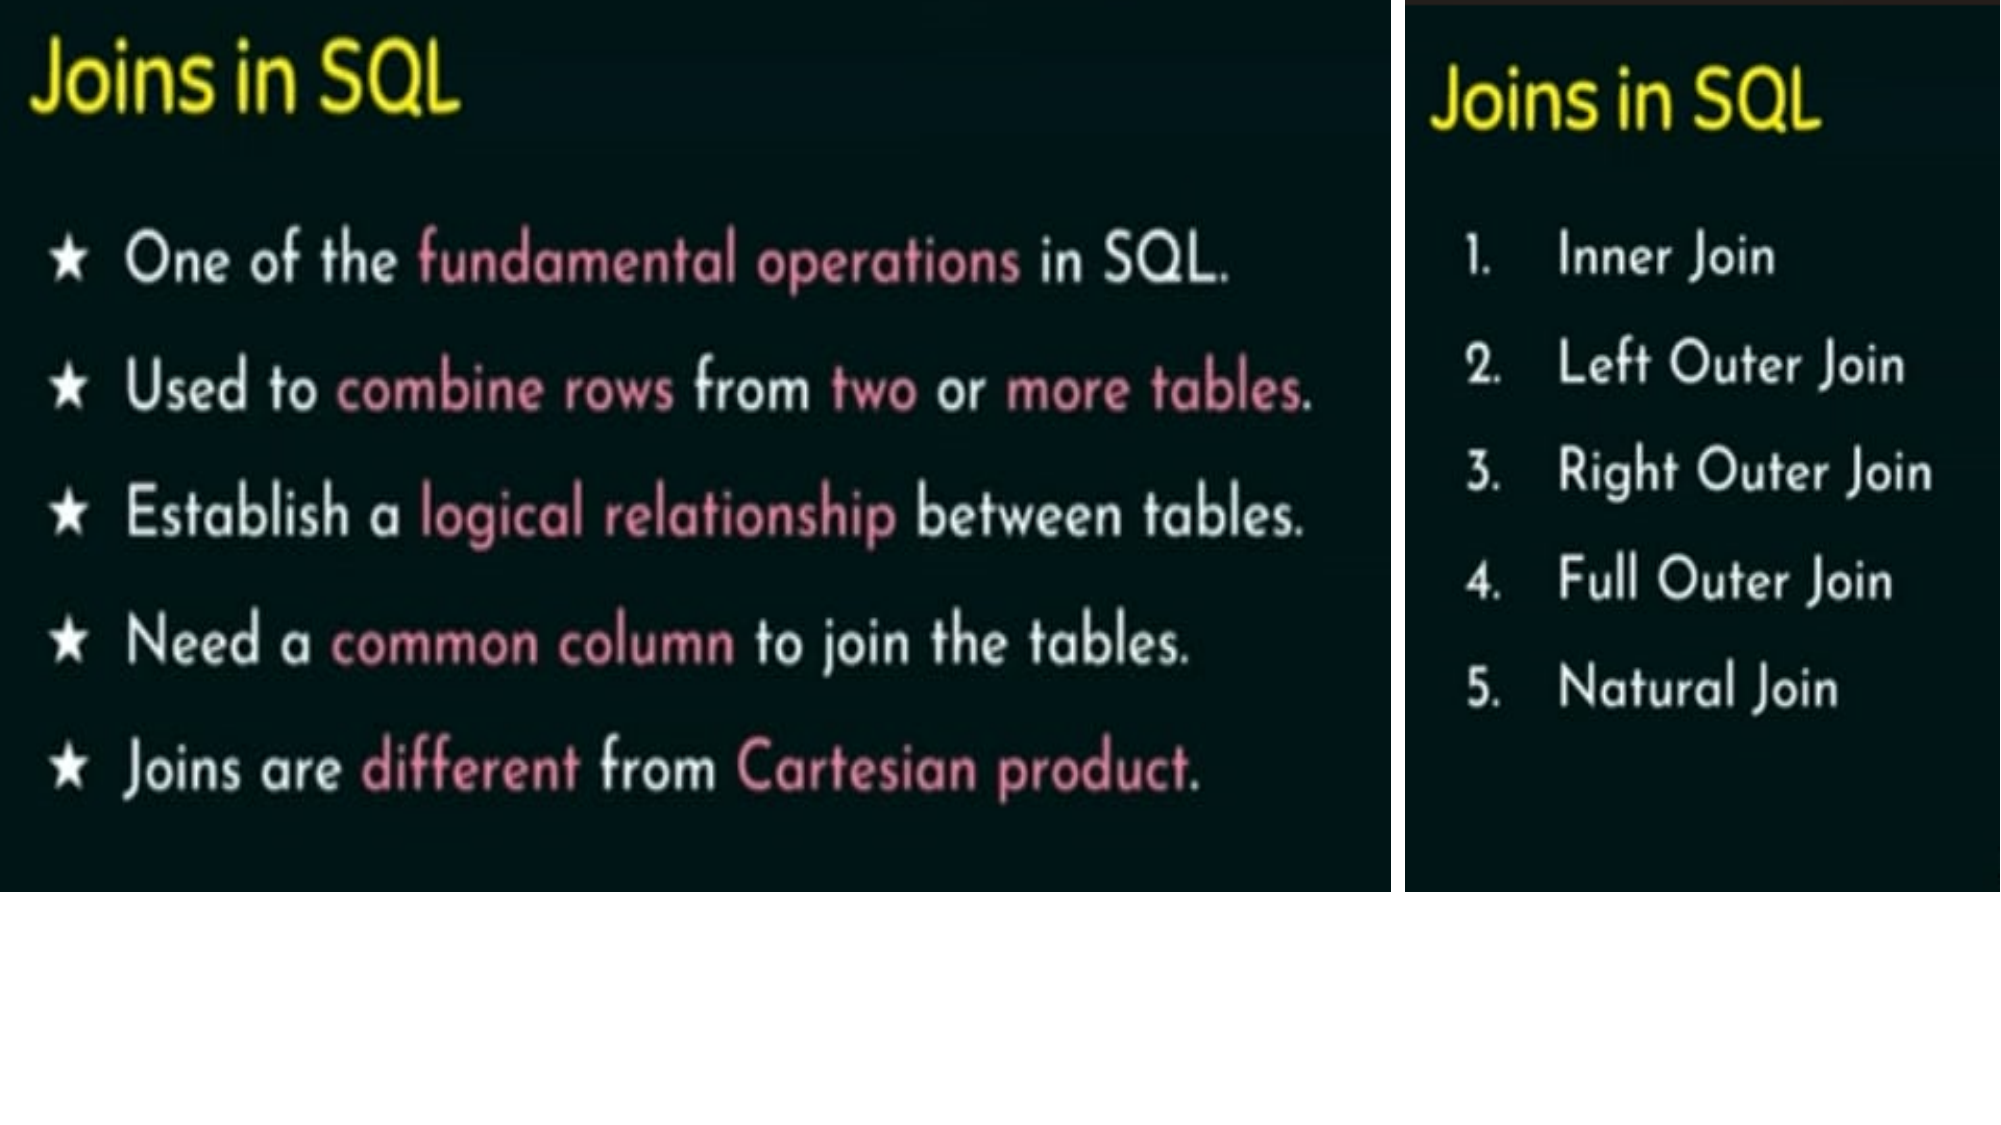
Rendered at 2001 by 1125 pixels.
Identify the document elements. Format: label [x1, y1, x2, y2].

picture [1405, 0, 2000, 892]
list [0, 0, 1391, 892]
